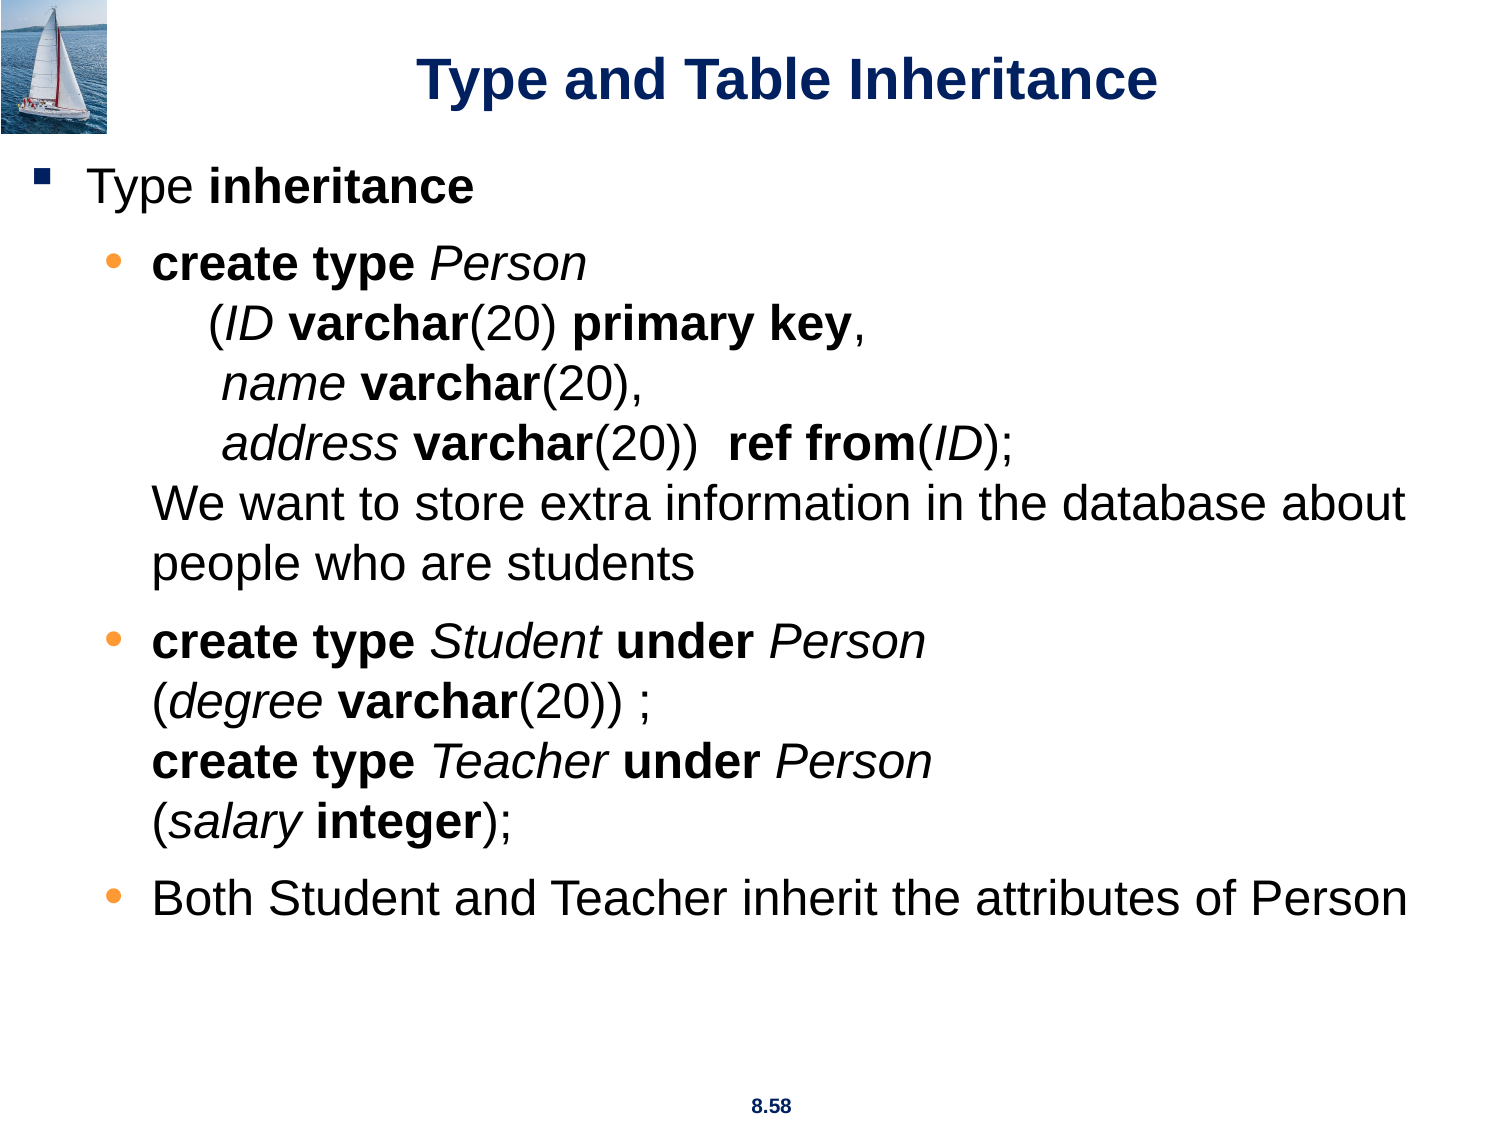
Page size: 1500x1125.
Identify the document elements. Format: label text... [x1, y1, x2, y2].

picture [1, 0, 107, 134]
list Type inheritance create type Person (ID varchar(20) primary key, name varchar(20), address varchar(20)) ref from(ID); We want to store extra information in the database about people who are students create type Student under Person (degree varchar(20)) ; create type Teacher under Person (salary integer); Both Student and Teacher inherit the attributes of Person [14, 145, 1484, 1062]
title Type and Table Inheritance [125, 18, 1452, 120]
